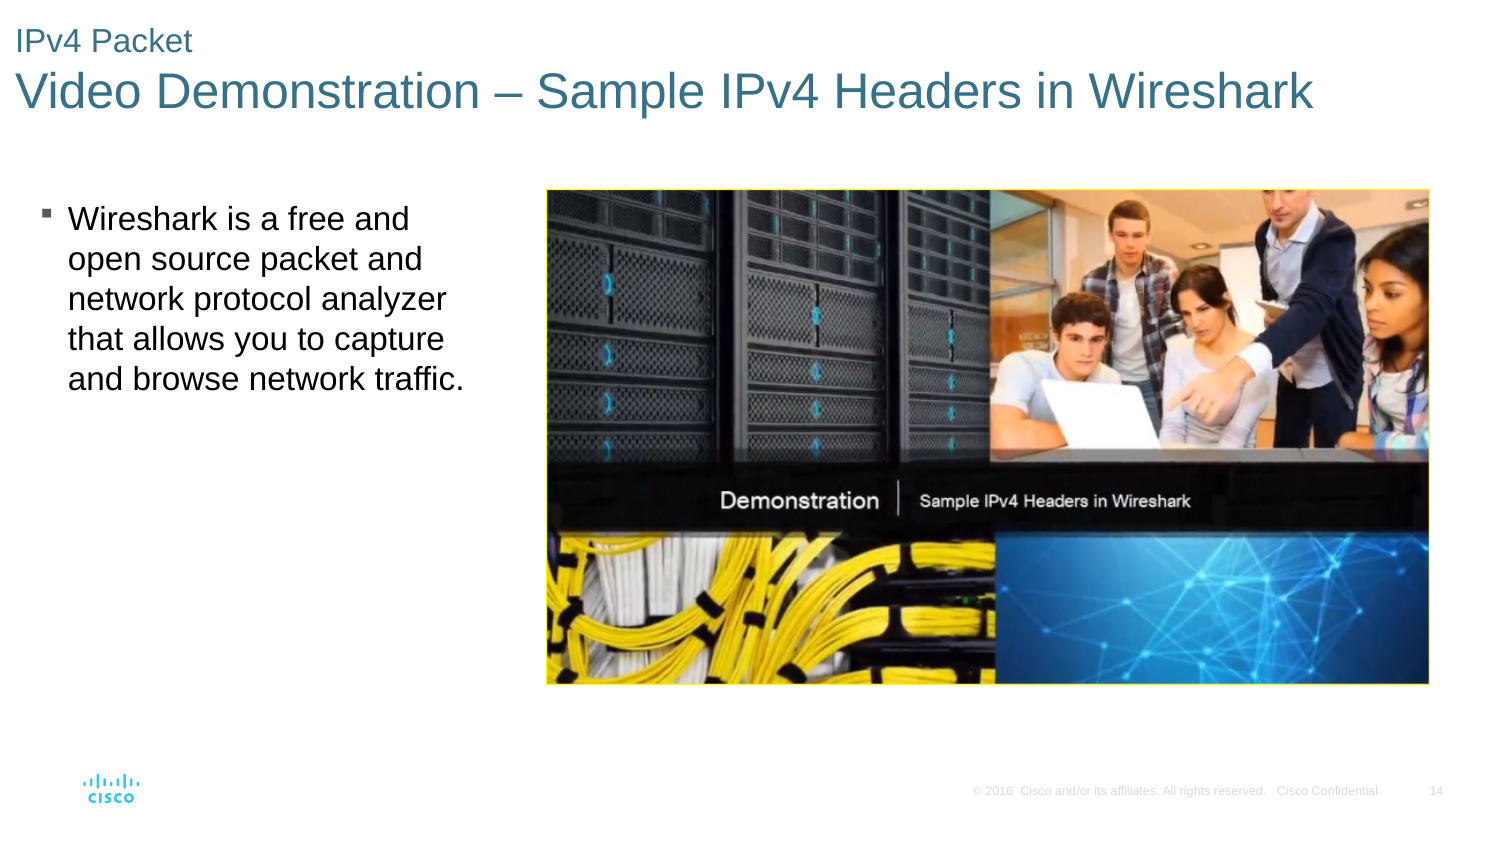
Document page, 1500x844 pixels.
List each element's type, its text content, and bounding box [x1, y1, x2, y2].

picture [546, 189, 1430, 685]
title IPv4 Packet Video Demonstration – Sample IPv4 Headers in Wireshark [0, 6, 1500, 131]
list Wireshark is a free and open source packet and network protocol analyzer that allows you to capture and browse network traffic. [24, 189, 513, 697]
